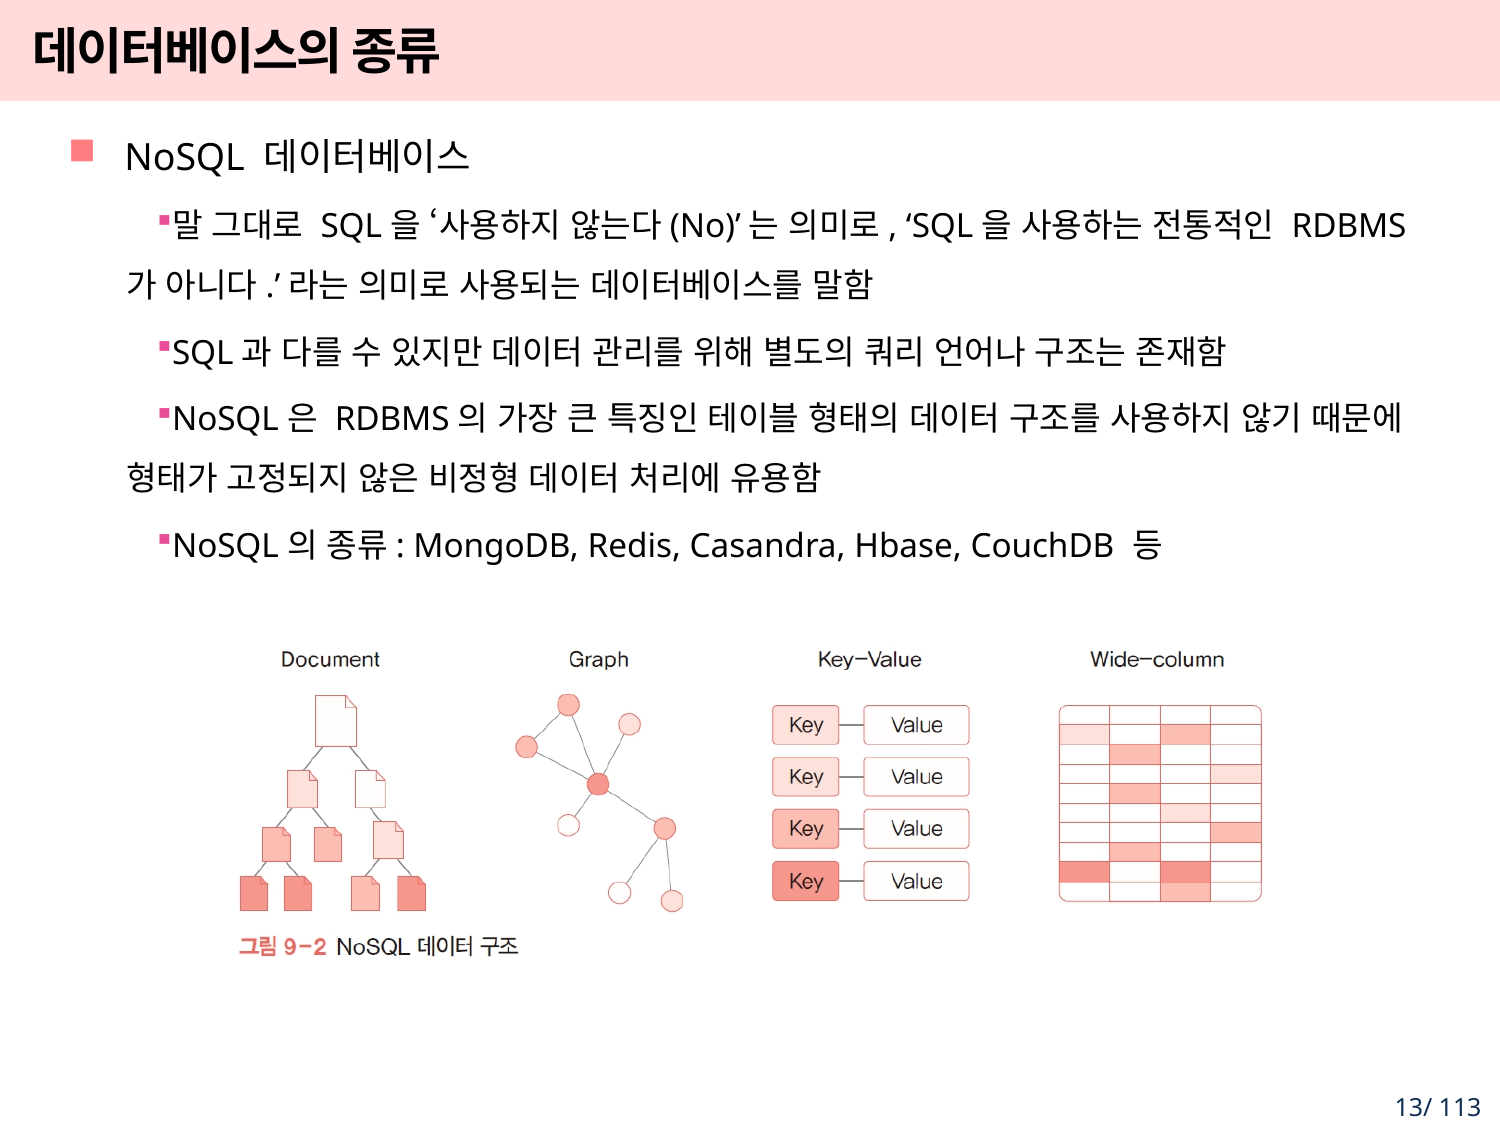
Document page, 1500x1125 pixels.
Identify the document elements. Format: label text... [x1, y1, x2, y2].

picture [237, 644, 1263, 957]
list NoSQL 데이터베이스 말 그대로 SQL을 ‘사용하지 않는다(No)’는 의미로, ‘SQL을 사용하는 전통적인 RDBMS가 아니다.’라는 의미로 사용되는 데이터베이스를 말함 SQL과 다를 수 있지만 데이터 관리를 위해 별도의 쿼리 언어나 구조는 존재함 NoSQL은 RDBMS의 가장 큰 특징인 테이블 형태의 데이터 구조를 사용하지 않기 때문에 형태가 고정되지 않은 비정형 데이터 처리에 유용함 NoSQL의 종류: MongoDB, Redis, Casandra, Hbase, CouchDB 등 [53, 125, 1425, 1005]
title 데이터베이스의 종류 [17, 10, 1295, 89]
